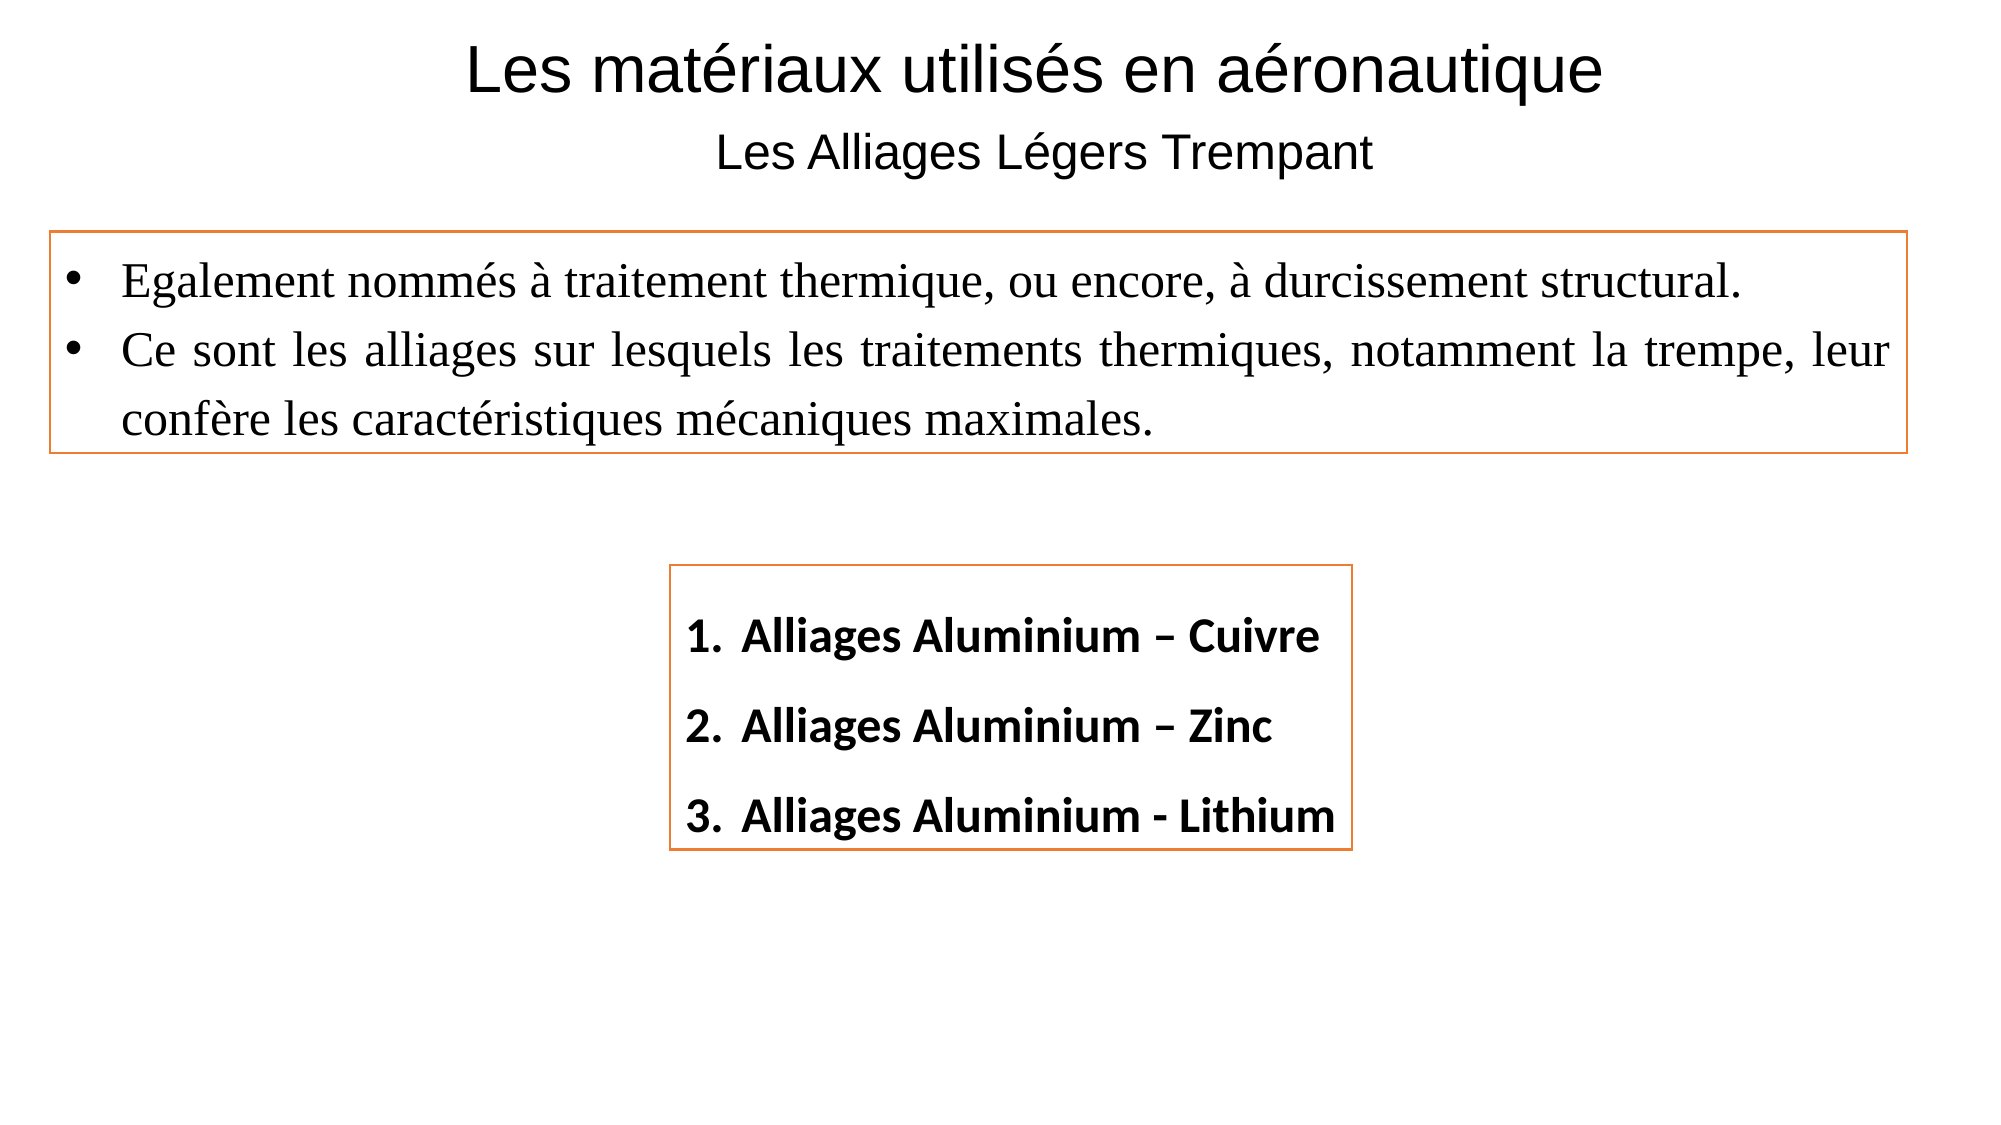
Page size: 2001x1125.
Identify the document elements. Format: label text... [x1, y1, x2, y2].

text_box Alliages Aluminium – Cuivre Alliages Aluminium – Zinc Alliages Aluminium - Lithium [669, 564, 1353, 851]
text_box Les matériaux utilisés en aéronautique [182, 23, 1908, 118]
title Les Alliages Légers Trempant [455, 118, 1634, 189]
text_box Egalement nommés à traitement thermique, ou encore, à durcissement structural. Ce sont les alliages sur lesquels les traitements thermiques, notamment la trempe, leur confère les caractéristiques mécaniques maximales. [49, 230, 1908, 454]
